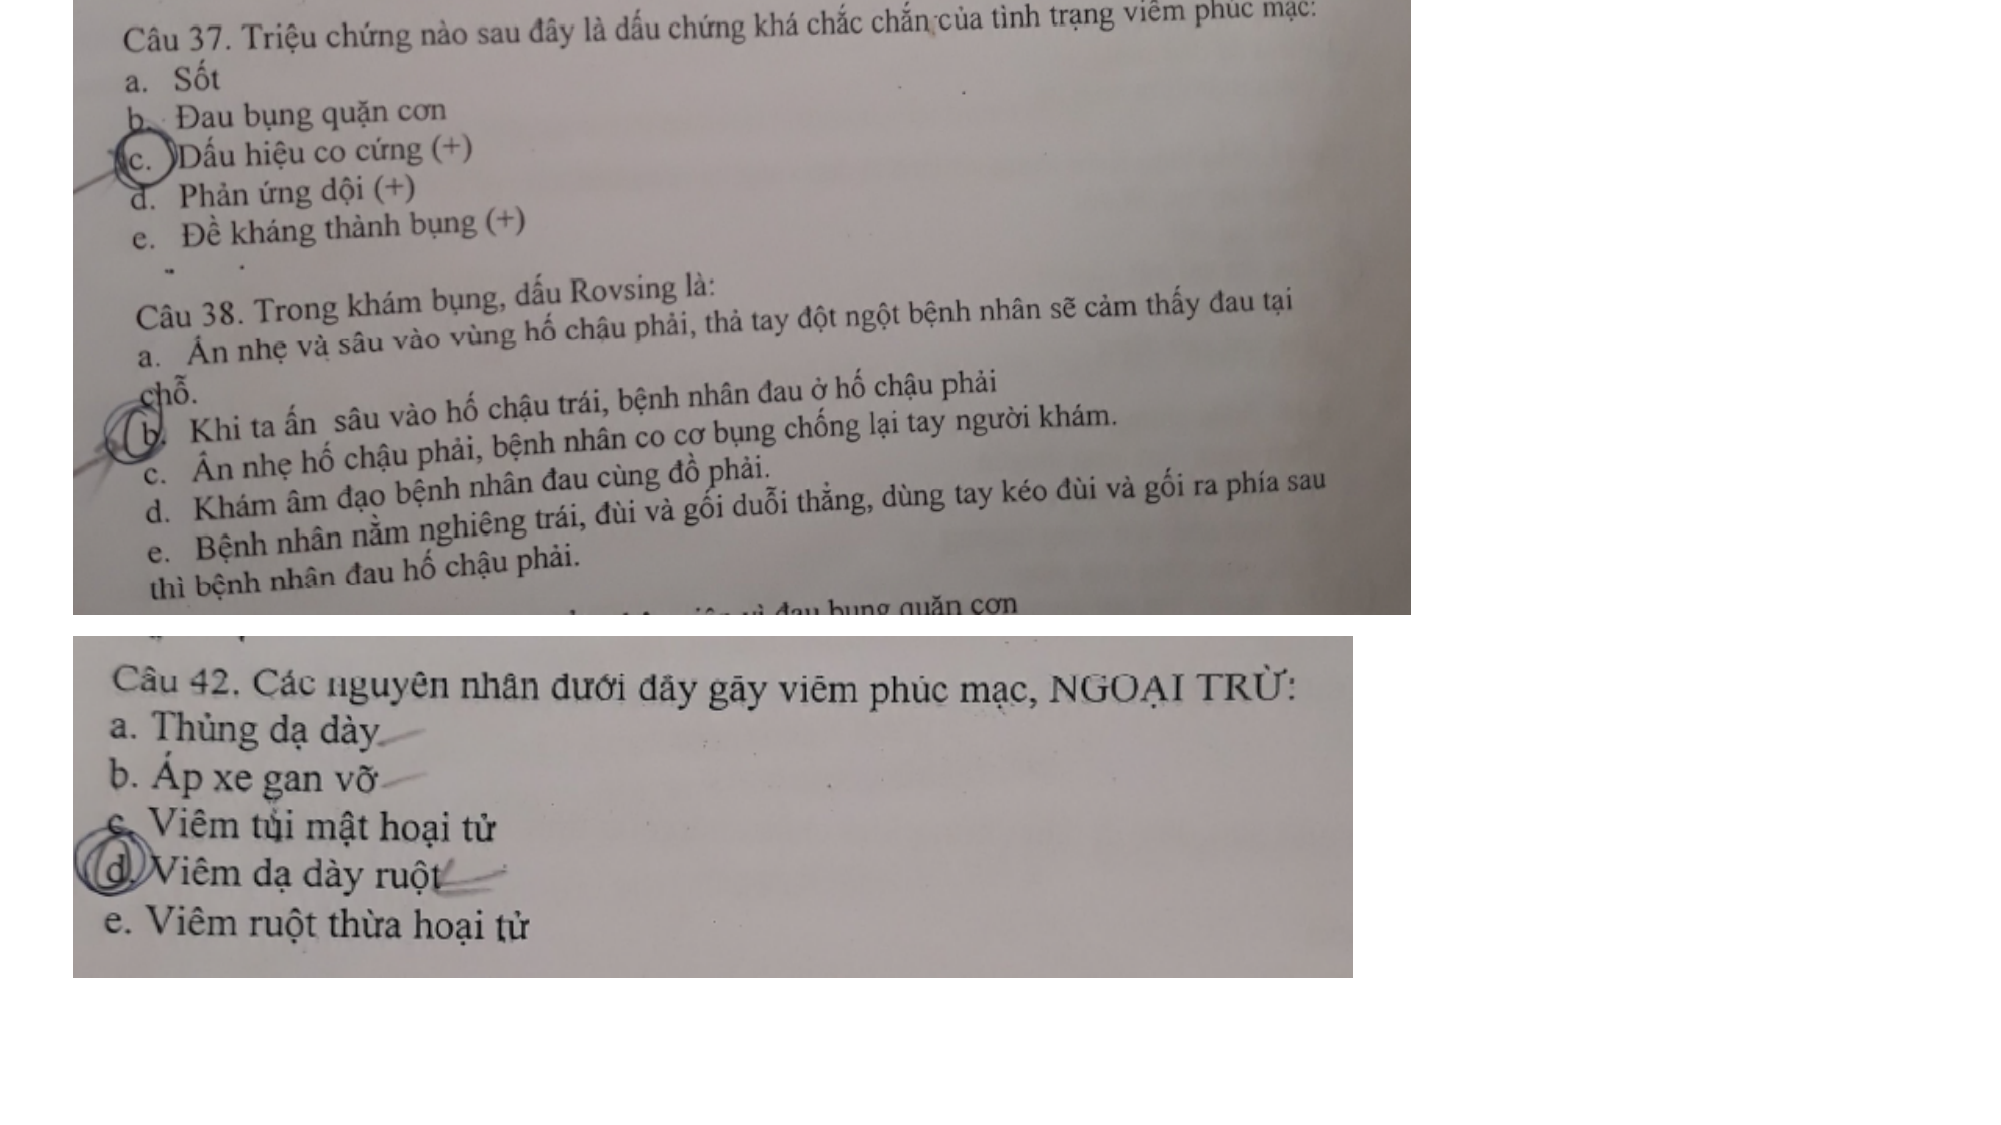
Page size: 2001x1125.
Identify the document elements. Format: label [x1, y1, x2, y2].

picture [73, 636, 1353, 978]
picture [73, 0, 1411, 615]
